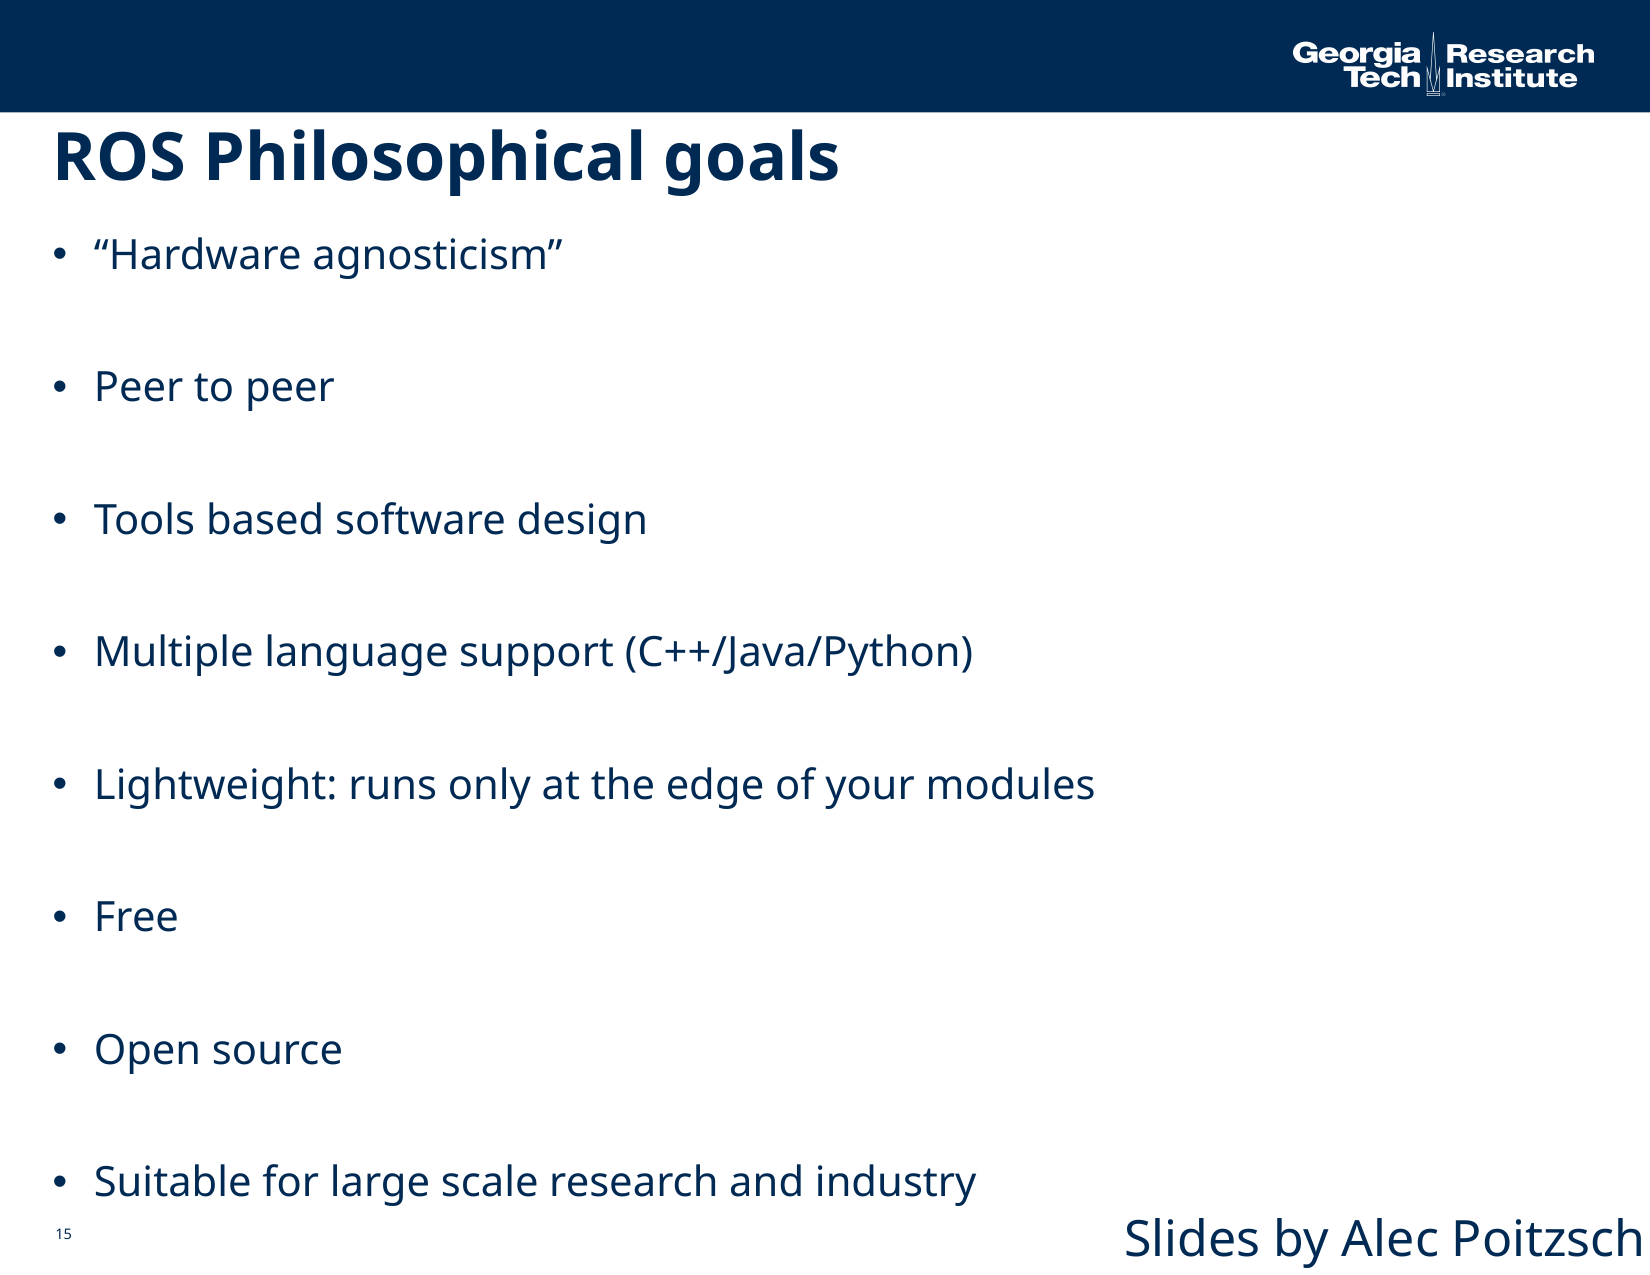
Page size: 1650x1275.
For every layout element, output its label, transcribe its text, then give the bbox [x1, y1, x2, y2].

title ROS Philosophical goals [37, 115, 1613, 225]
text_box Slides by Alec Poitzsch [1109, 1199, 1650, 1274]
list “Hardware agnosticism” Peer to peer Tools based software design Multiple language support (C++/Java/Python) Lightweight: runs only at the edge of your modules Free Open source Suitable for large scale research and industry [37, 225, 1613, 1037]
picture [1293, 32, 1594, 96]
